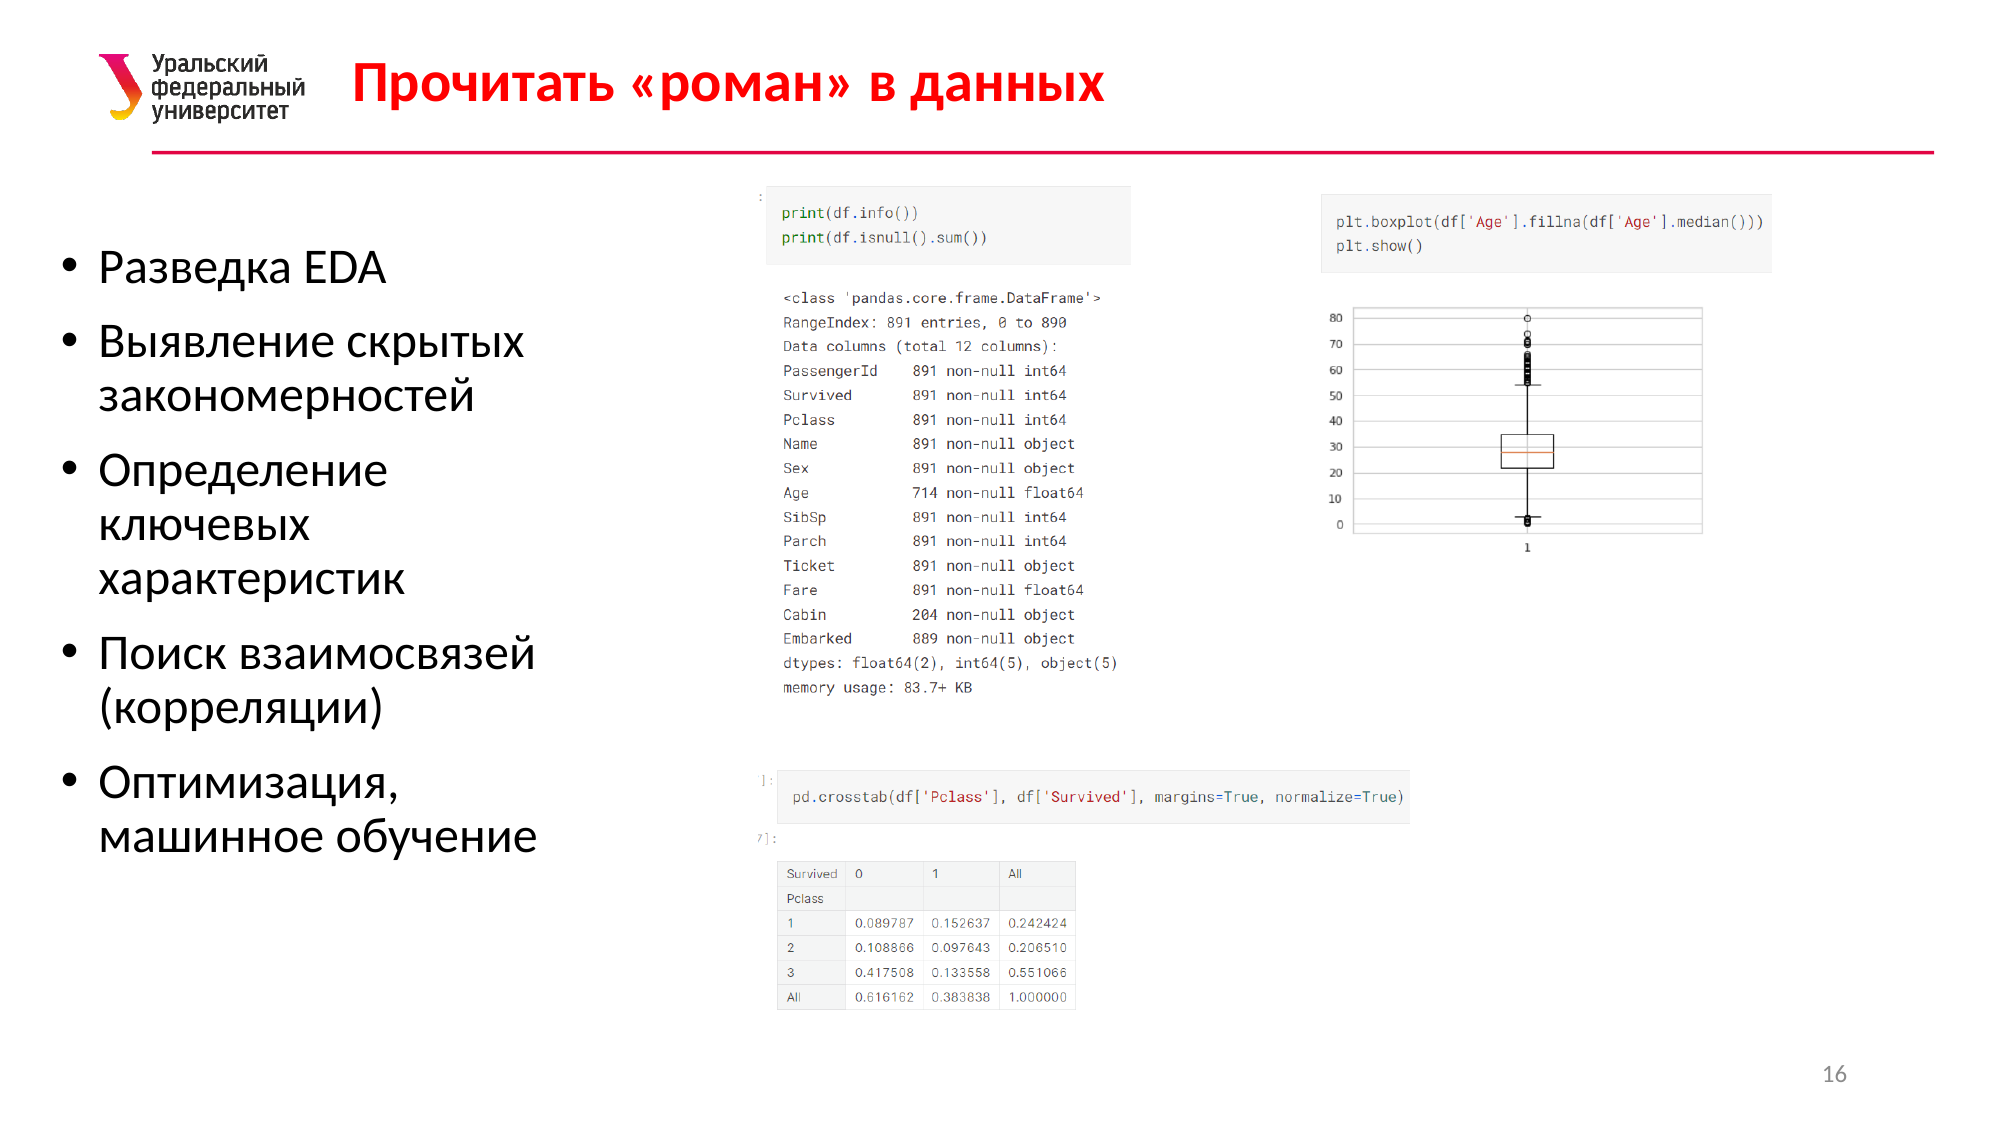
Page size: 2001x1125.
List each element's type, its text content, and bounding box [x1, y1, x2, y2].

text_box Прочитать «роман» в данных [337, 36, 1945, 121]
slide_number 16 [1412, 1042, 1863, 1103]
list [98, 52, 320, 124]
text_box [151, 150, 1935, 155]
picture [1318, 179, 1772, 563]
picture [758, 748, 1410, 1020]
picture [758, 179, 1131, 702]
text_box Разведка EDA Выявление скрытых закономерностей Определение ключевых характеристик Поиск взаимосвязей (корреляции) Оптимизация, машинное обучение [45, 232, 571, 975]
